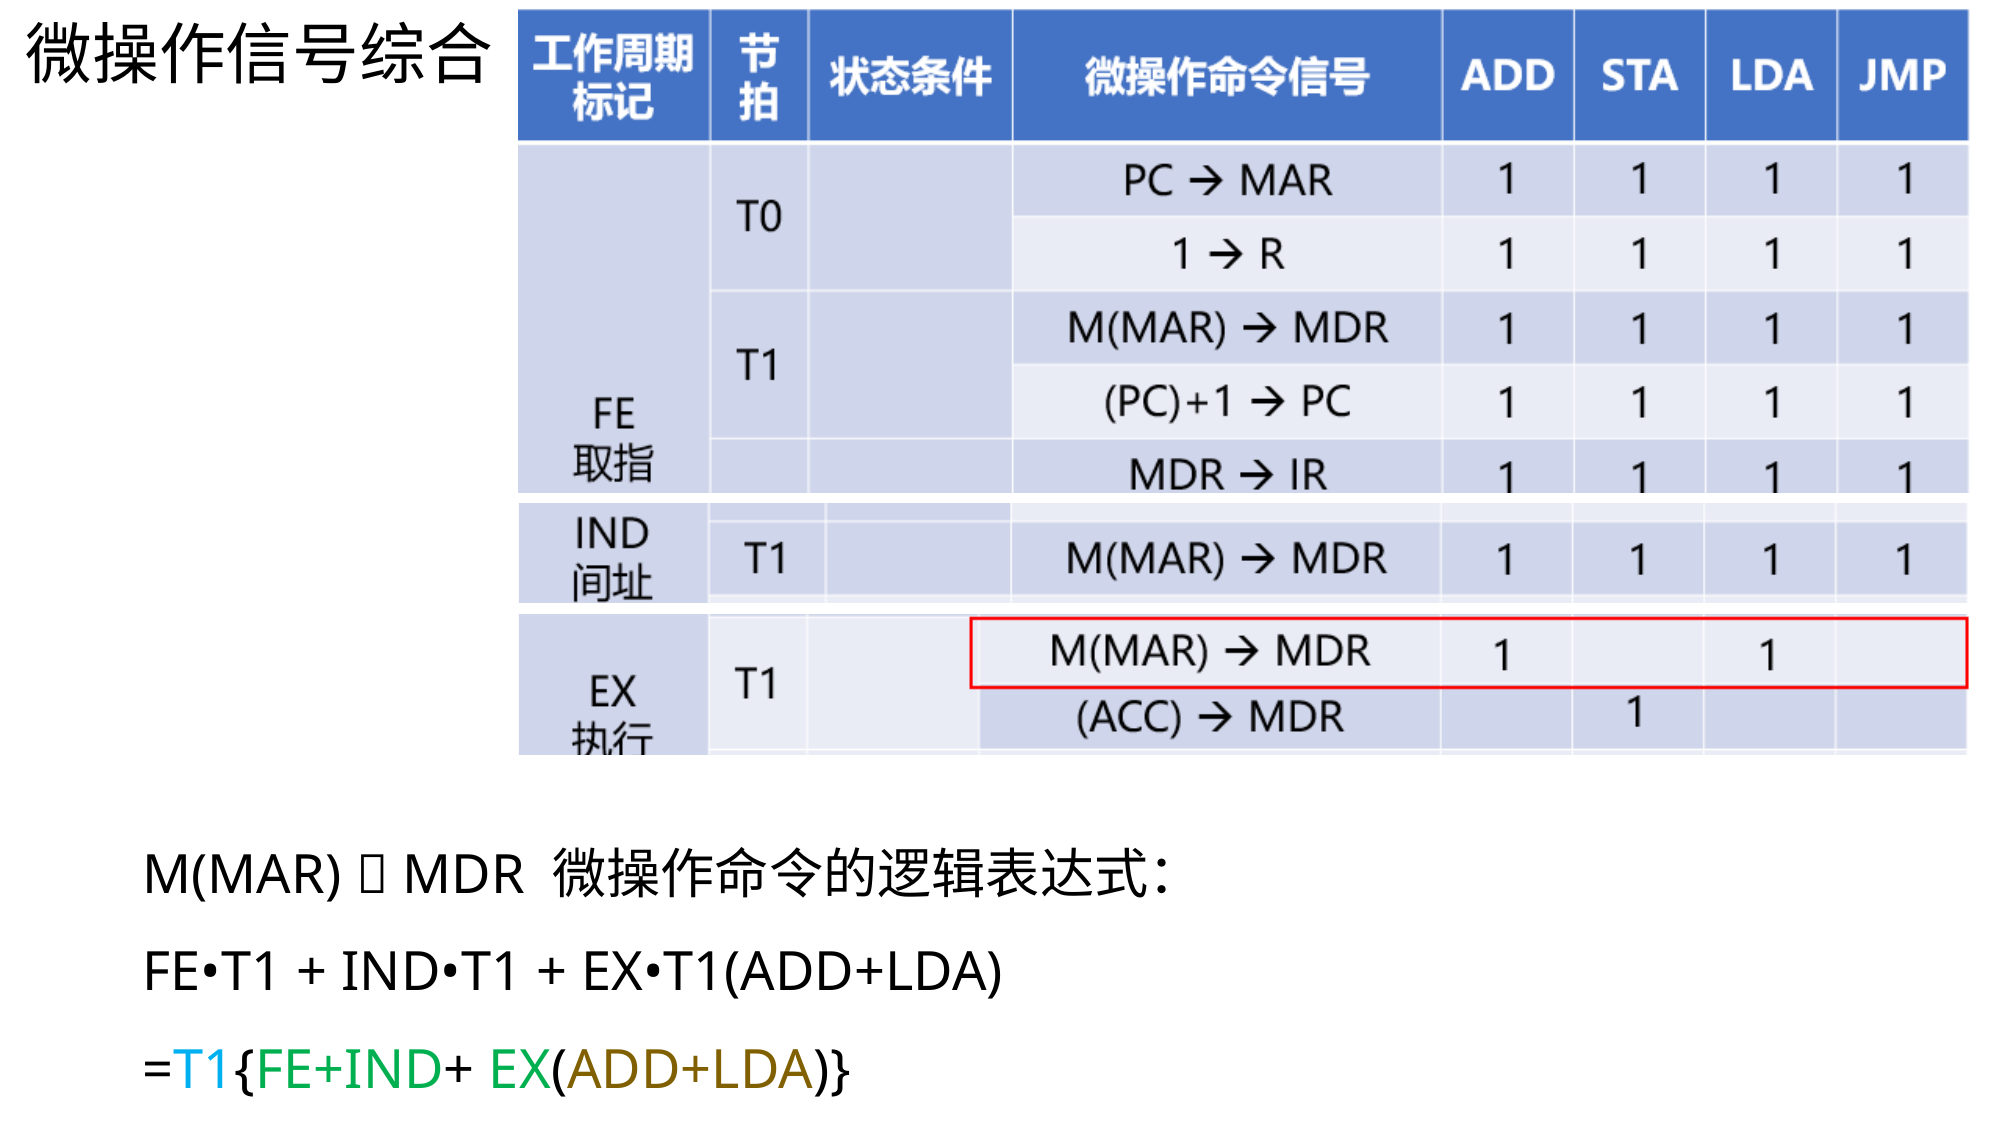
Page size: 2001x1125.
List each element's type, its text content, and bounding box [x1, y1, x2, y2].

text_box M(MAR)  MDR 微操作命令的逻辑表达式： FE•T1 + IND•T1 + EX•T1(ADD+LDA) =T1{FE+IND+ EX(ADD+LDA)} [127, 799, 1873, 1107]
picture [518, 614, 1972, 755]
picture [518, 9, 1971, 493]
text_box 微操作信号综合 [0, 4, 519, 99]
picture [518, 503, 1971, 603]
